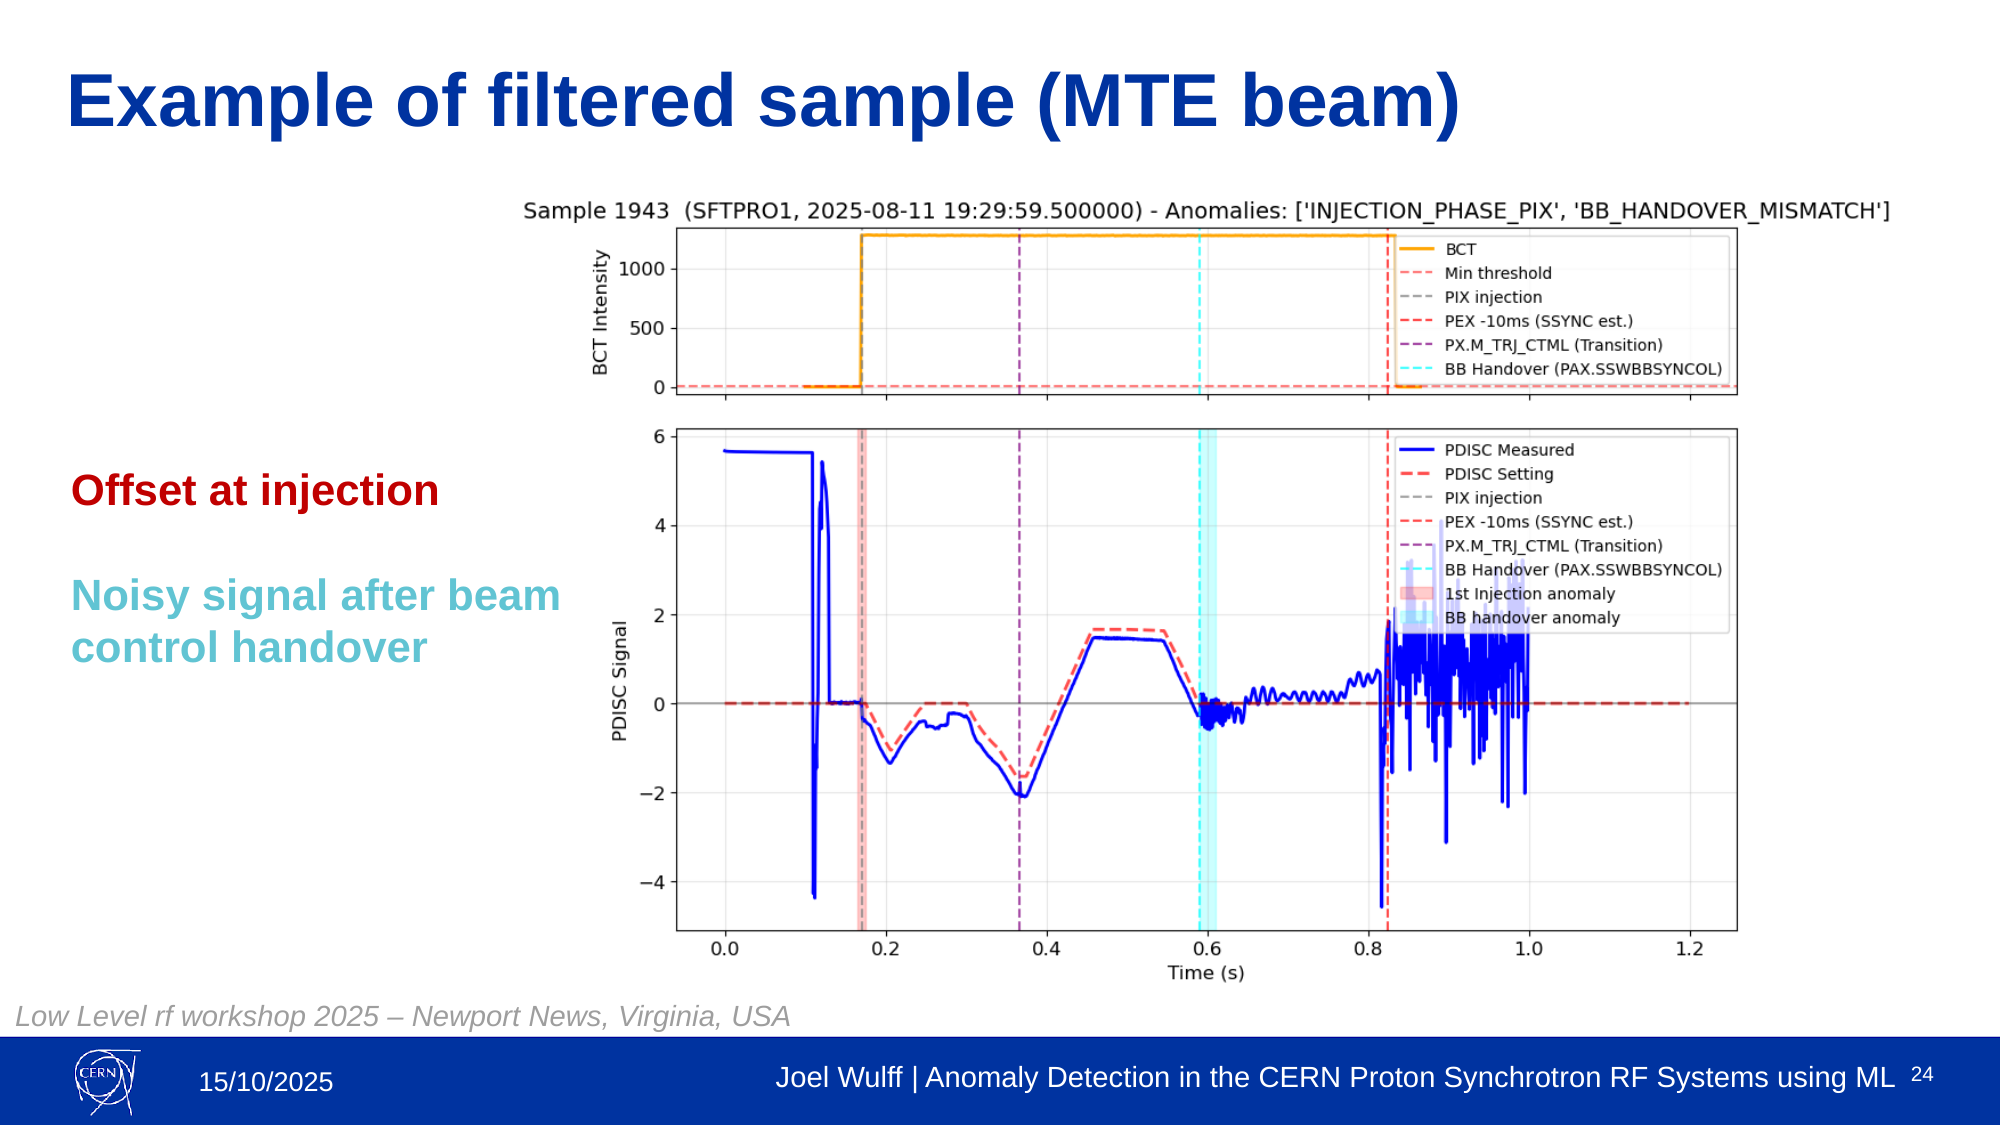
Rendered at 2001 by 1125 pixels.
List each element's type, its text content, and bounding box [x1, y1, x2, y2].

picture [0, 1036, 2000, 1125]
title Example of filtered sample (MTE beam) [66, 61, 1933, 237]
picture [512, 190, 1901, 994]
slide_number 24 [1822, 1042, 1934, 1103]
text_box Offset at injection Noisy signal after beam control handover [55, 446, 507, 889]
